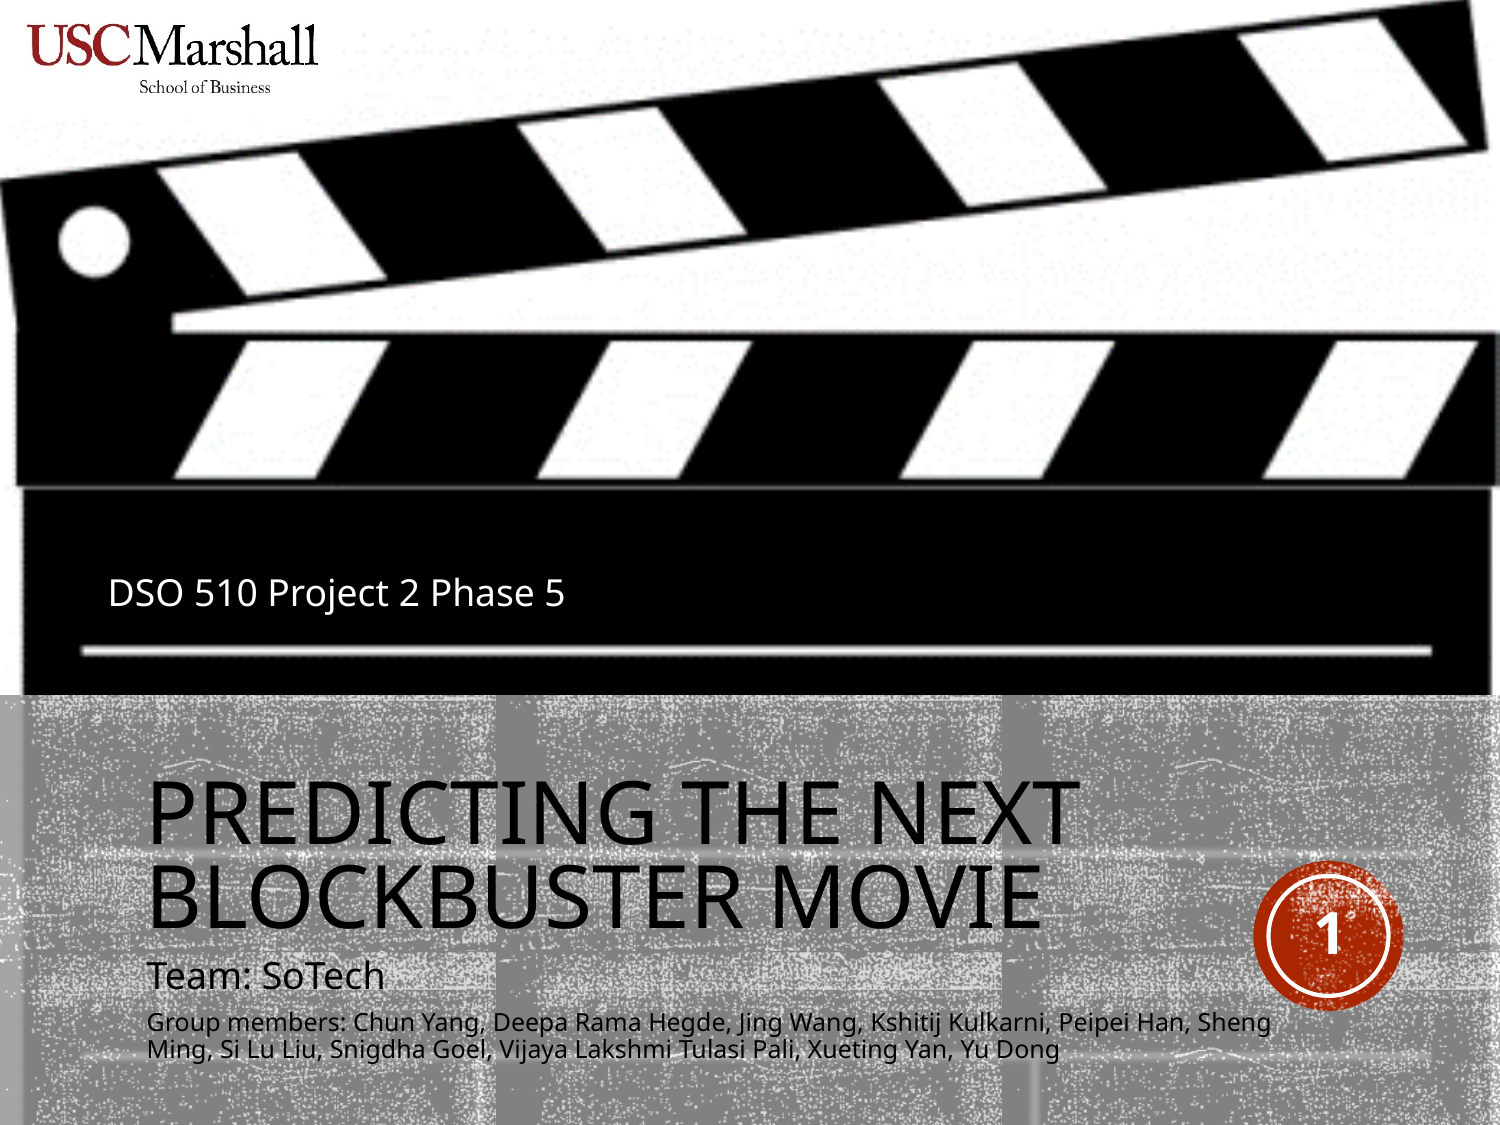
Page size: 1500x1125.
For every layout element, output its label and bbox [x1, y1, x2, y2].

picture [0, 0, 1500, 1125]
text_box [1253, 860, 1404, 1012]
